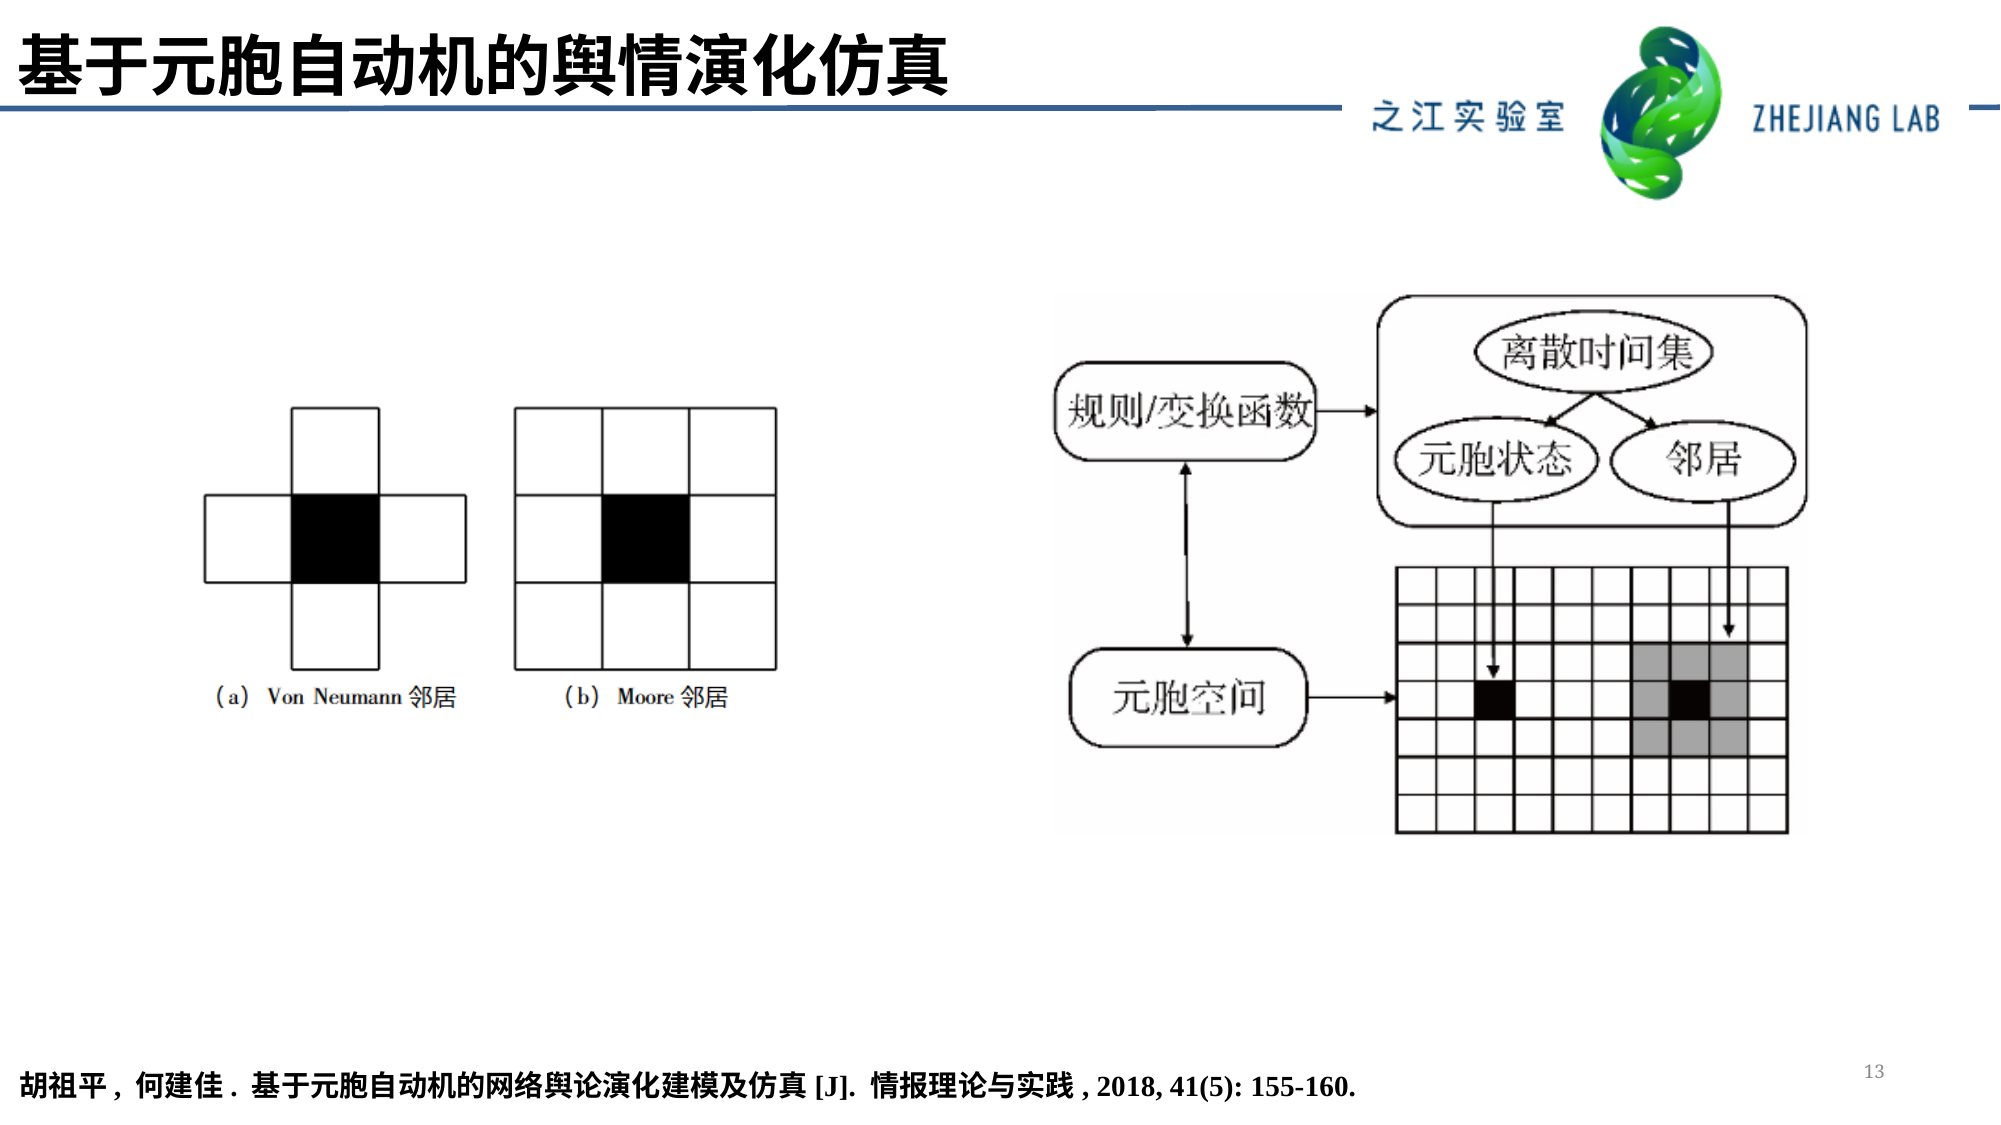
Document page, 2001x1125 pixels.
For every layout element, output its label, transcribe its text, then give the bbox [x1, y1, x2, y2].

picture [983, 253, 1881, 864]
text_box 基于元胞自动机的舆情演化仿真 [2, 0, 1754, 116]
picture [1342, 22, 1969, 204]
picture [161, 397, 829, 720]
slide_number 13 [1433, 1042, 1900, 1103]
text_box 胡祖平, 何建佳. 基于元胞自动机的网络舆论演化建模及仿真[J]. 情报理论与实践, 2018, 41(5): 155-160. [19, 1065, 1881, 1103]
